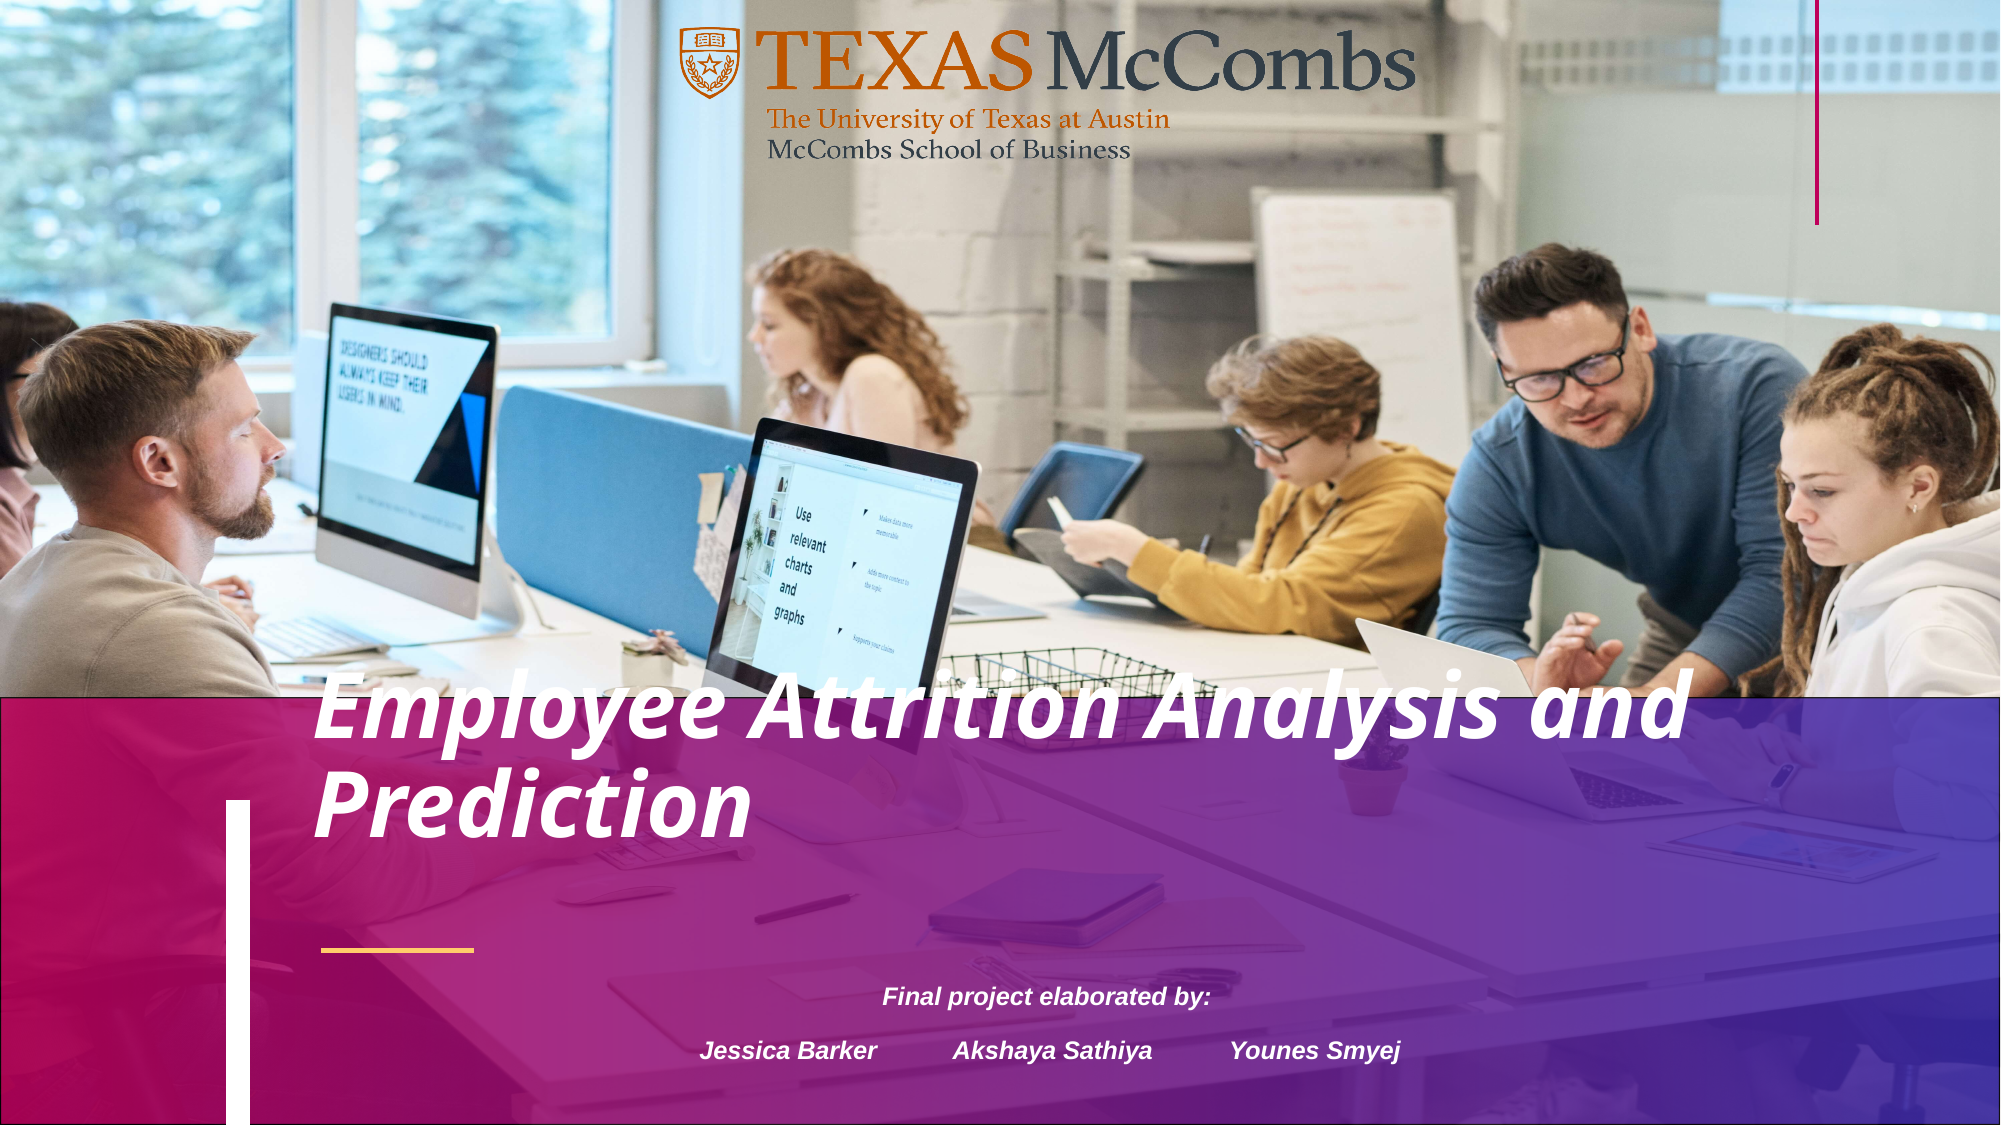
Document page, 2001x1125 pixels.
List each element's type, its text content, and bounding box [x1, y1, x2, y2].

picture [0, 0, 2001, 1125]
title Employee Attrition Analysis and Prediction [297, 714, 1976, 865]
subtitle Final project elaborated by: Jessica Barker Akshaya Sathiya Younes Smyej [297, 975, 1798, 1075]
